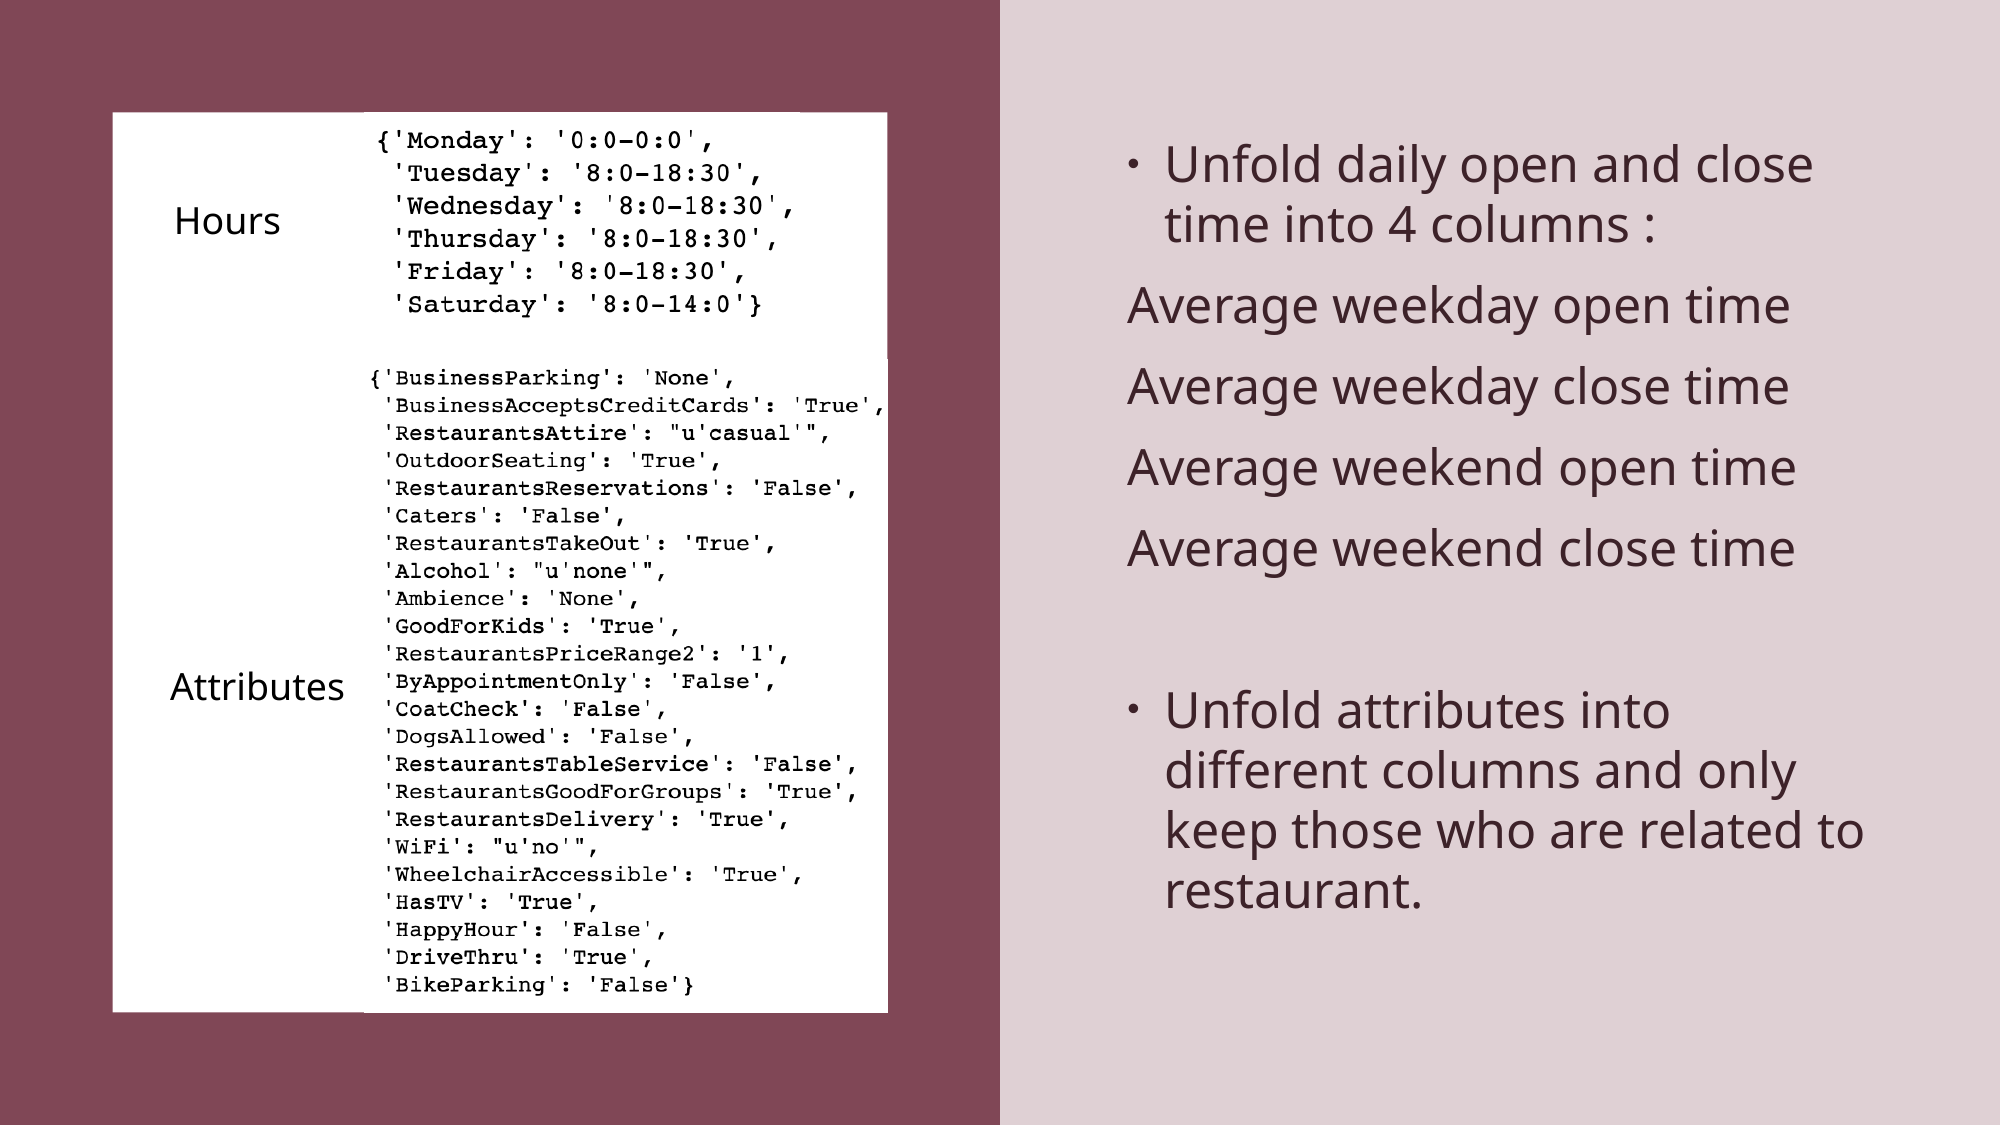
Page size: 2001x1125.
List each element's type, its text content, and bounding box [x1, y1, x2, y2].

list Unfold daily open and close time into 4 columns : Average weekday open time Average weekday close time Average weekend open time Average weekend close time Unfold attributes into different columns and only keep those who are related to restaurant. [1112, 85, 1888, 1047]
picture [364, 359, 888, 1013]
picture [364, 112, 800, 332]
text_box [0, 0, 999, 1125]
text_box [111, 111, 888, 1013]
text_box Attributes [155, 655, 360, 716]
text_box [999, 0, 2000, 1125]
text_box Hours [159, 189, 296, 250]
